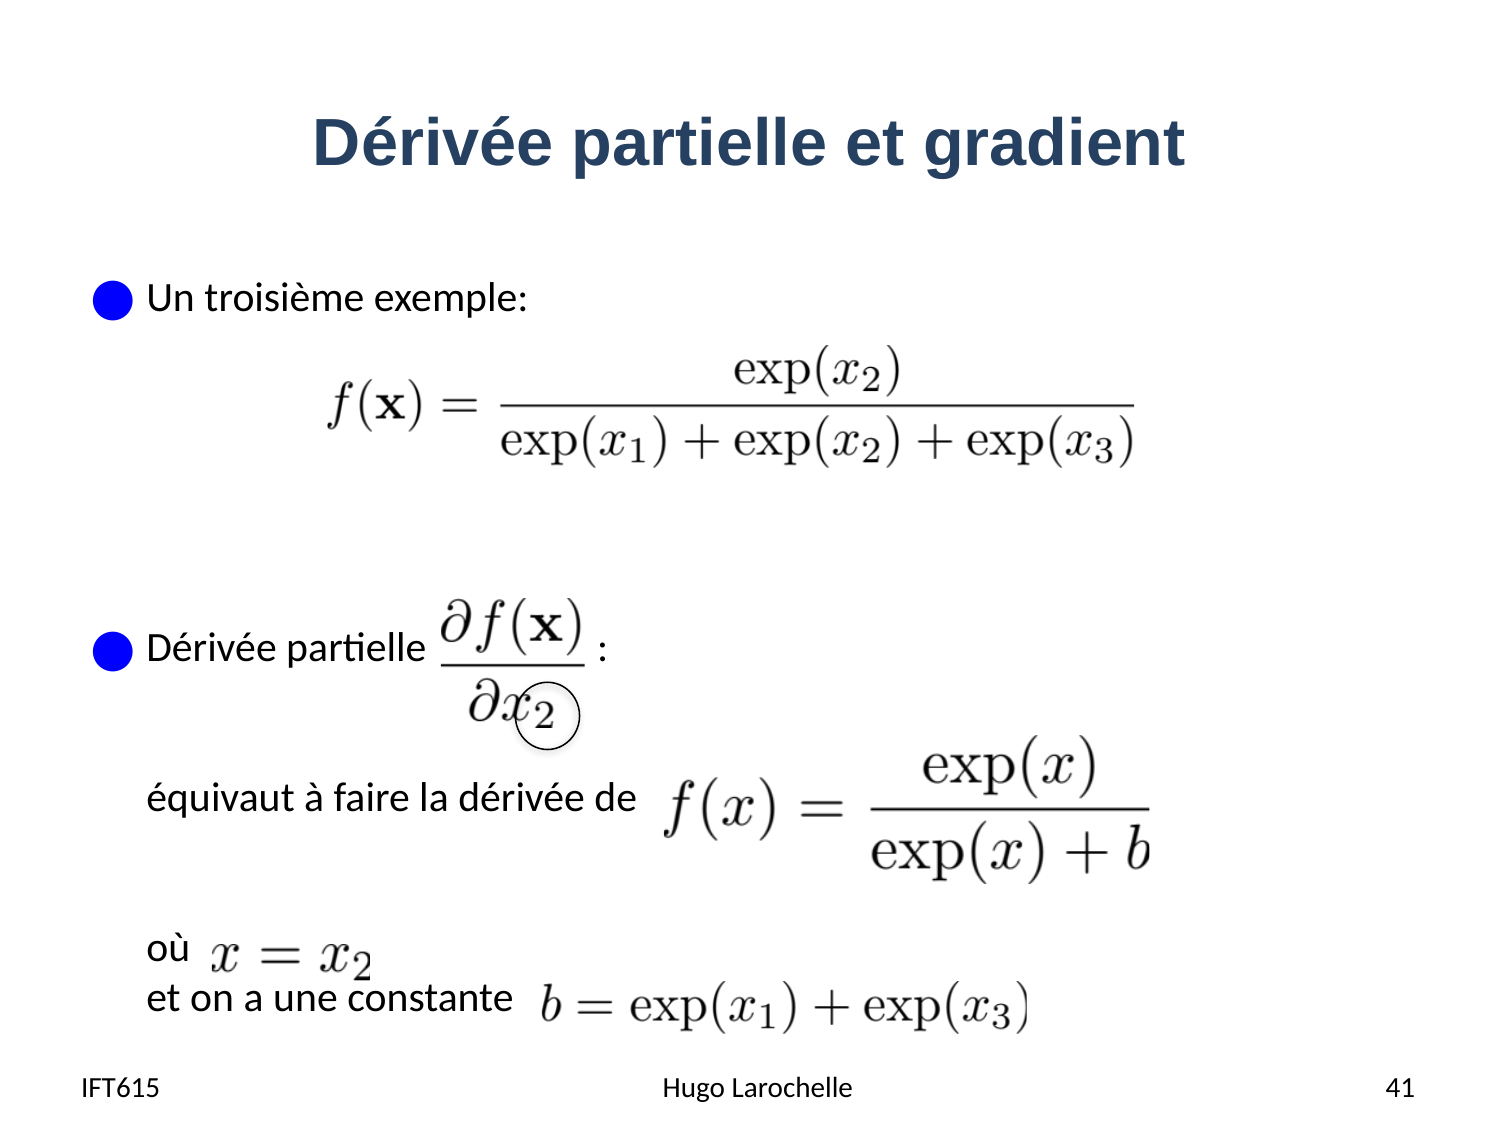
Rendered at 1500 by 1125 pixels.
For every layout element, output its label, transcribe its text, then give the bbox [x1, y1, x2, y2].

picture [327, 344, 1135, 468]
picture [541, 980, 1027, 1035]
text_box [520, 735, 575, 751]
footer Hugo Larochelle [520, 1056, 996, 1117]
slide_number IFT615 [66, 1056, 356, 1117]
picture [440, 597, 585, 729]
list Un troisième exemple: Dérivée partielle : équivaut à faire la dérivée de où et on a une constante [75, 262, 1425, 1005]
picture [663, 735, 1150, 884]
title Dérivée partielle et gradient [75, 45, 1425, 233]
slide_number 41 [1080, 1056, 1431, 1117]
picture [211, 943, 371, 981]
